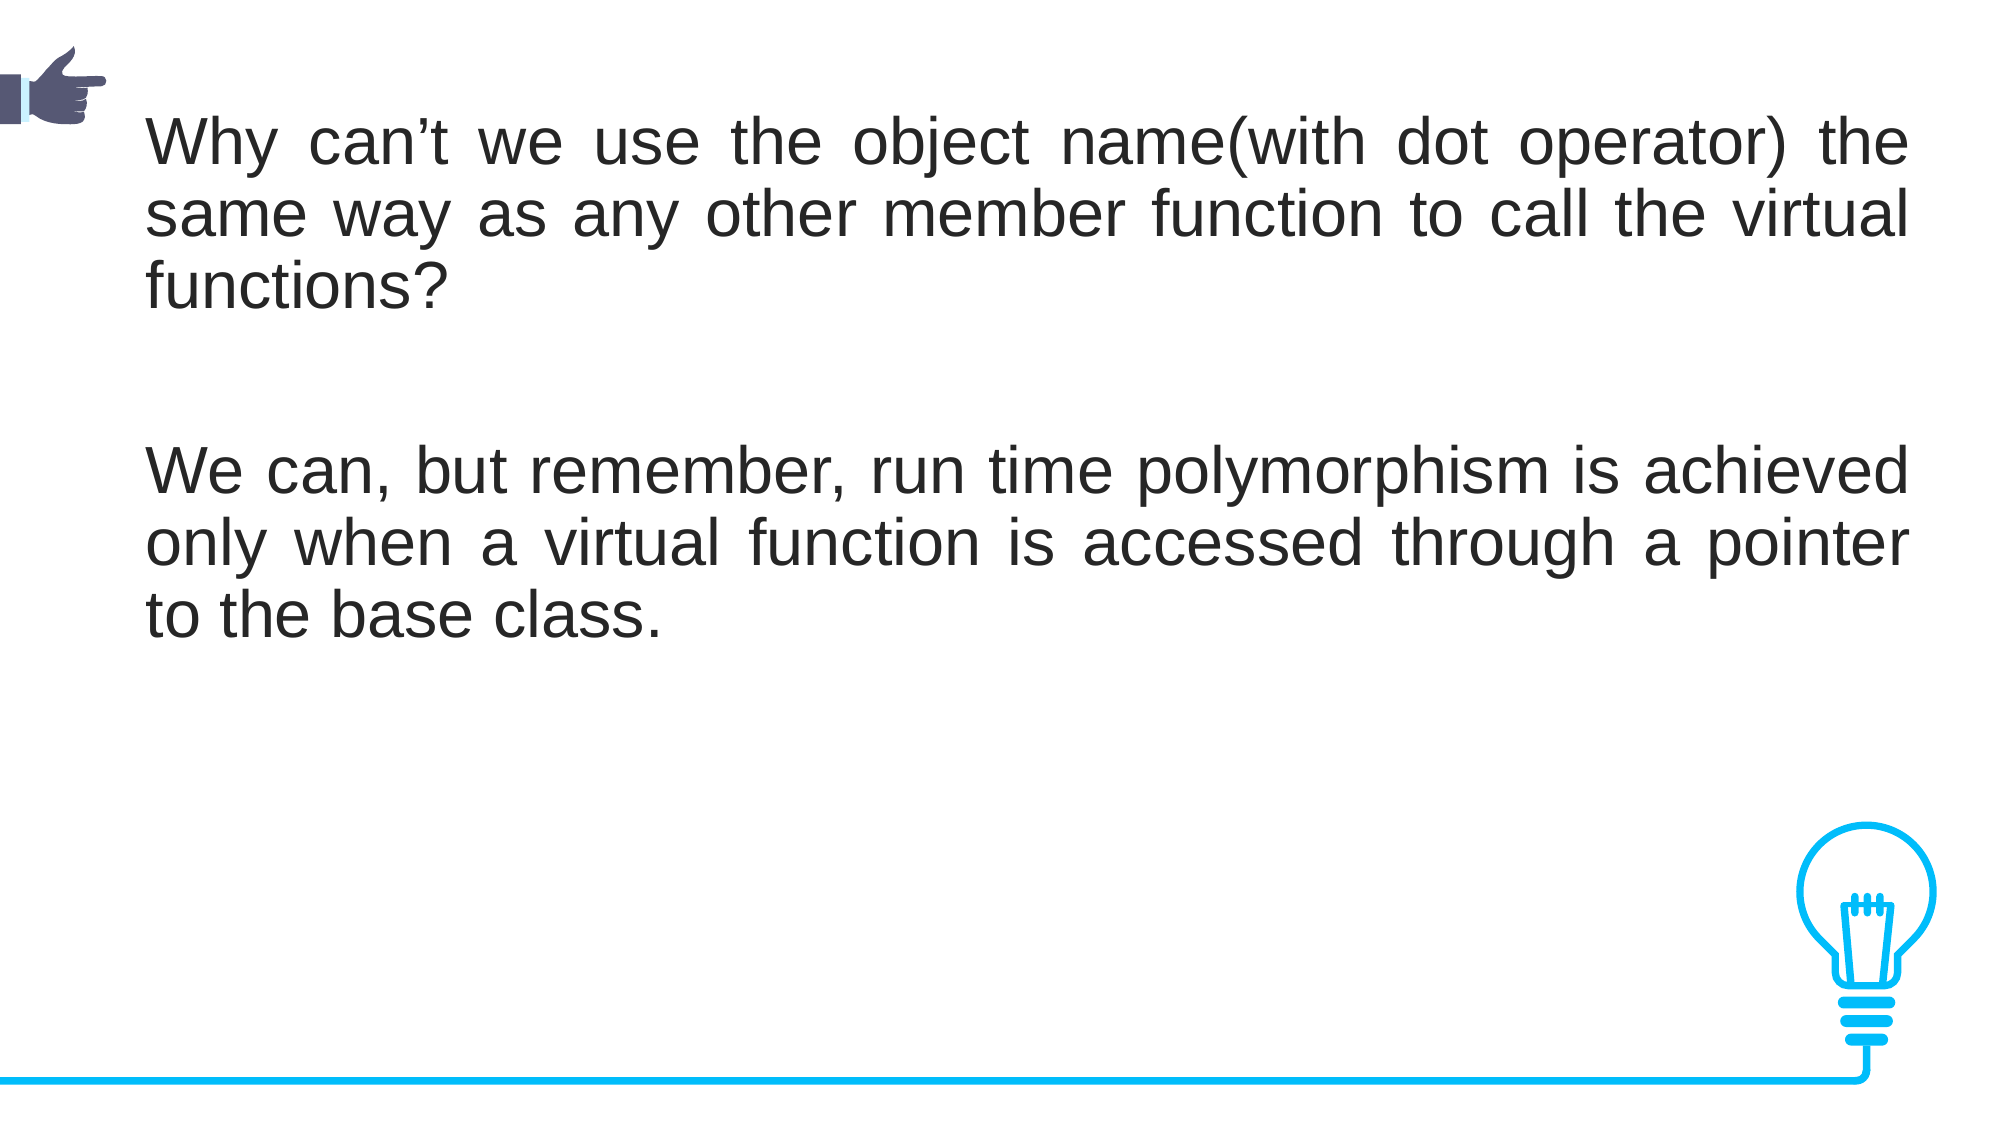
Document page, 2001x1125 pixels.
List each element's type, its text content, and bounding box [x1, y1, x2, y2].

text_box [0, 46, 107, 125]
list Why can’t we use the object name(with dot operator) the same way as any other member function to call the virtual functions? We can, but remember, run time polymorphism is achieved only when a virtual function is accessed through a pointer to the base class. [130, 46, 1927, 713]
